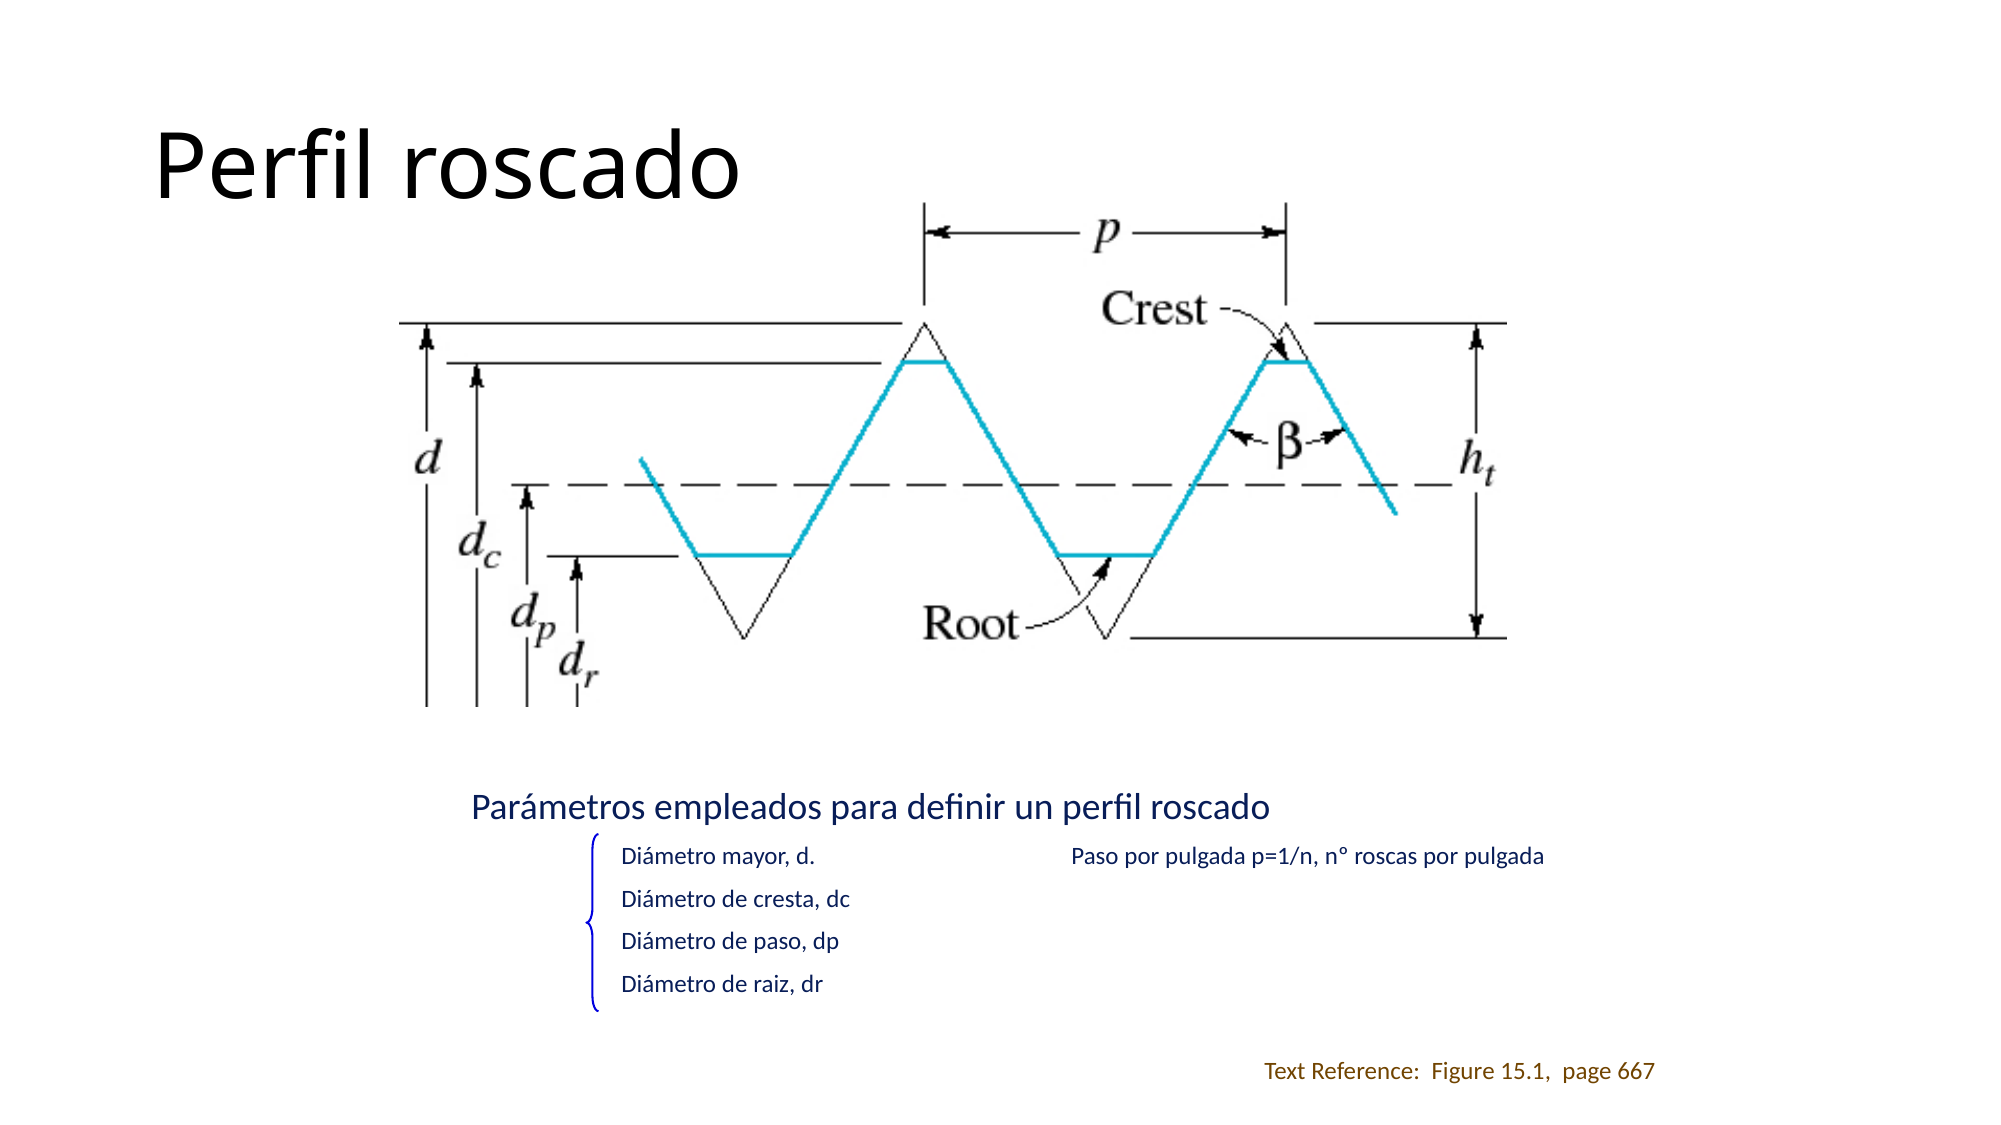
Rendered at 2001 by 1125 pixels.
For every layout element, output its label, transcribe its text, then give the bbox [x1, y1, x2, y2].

picture [399, 199, 1507, 707]
title Perfil roscado [137, 59, 1863, 278]
text_box Parámetros empleados para definir un perfil roscado Diámetro mayor, d. Paso por pulgada p=1/n, nº roscas por pulgada Diámetro de cresta, dc Diámetro de paso, dp Diámetro de raiz, dr [456, 774, 1603, 1047]
text_box [586, 834, 599, 1012]
text_box Text Reference: Figure 15.1, page 667 [1249, 1046, 1672, 1092]
